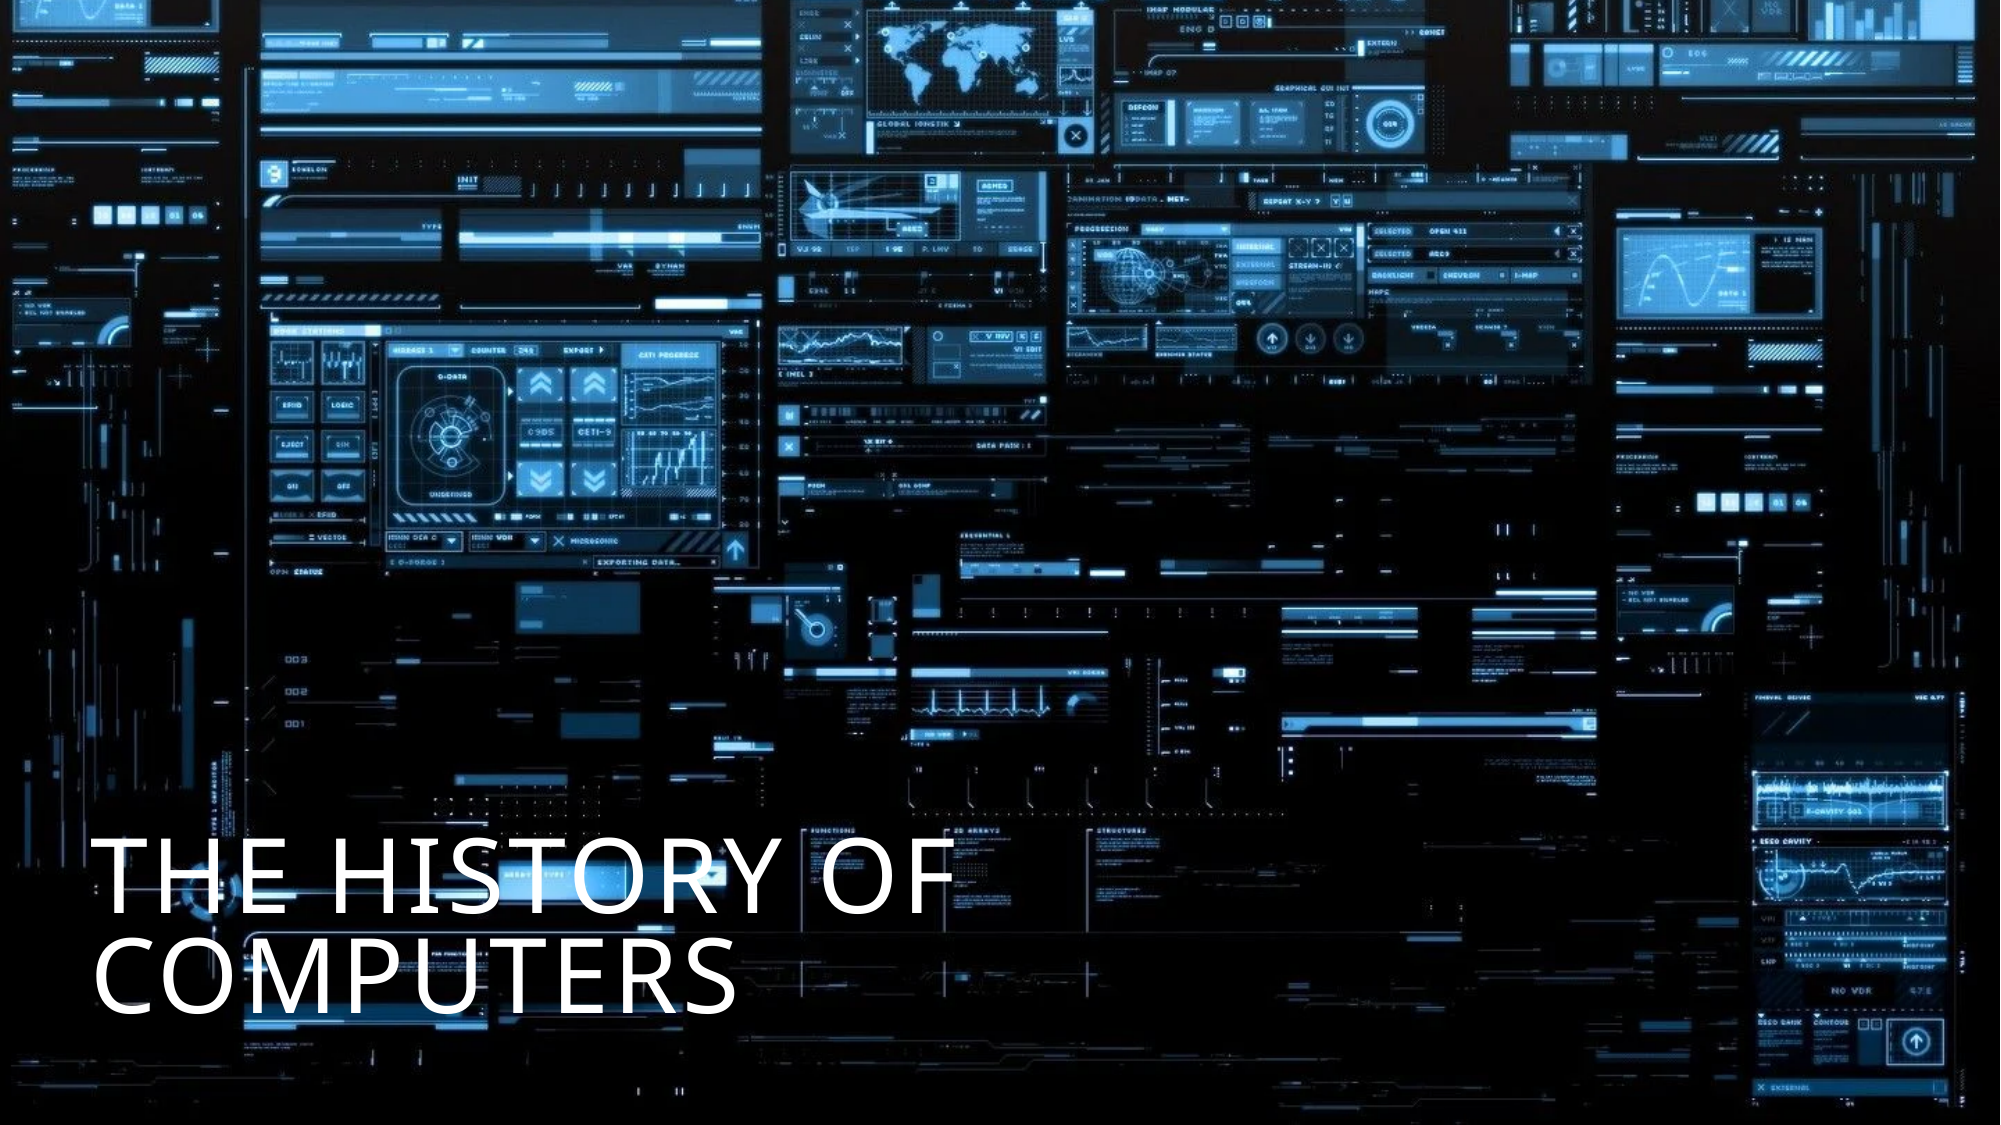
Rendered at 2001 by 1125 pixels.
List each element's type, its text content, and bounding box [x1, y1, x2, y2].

title The history of computers [75, 813, 1350, 1054]
picture [0, 0, 2000, 1125]
